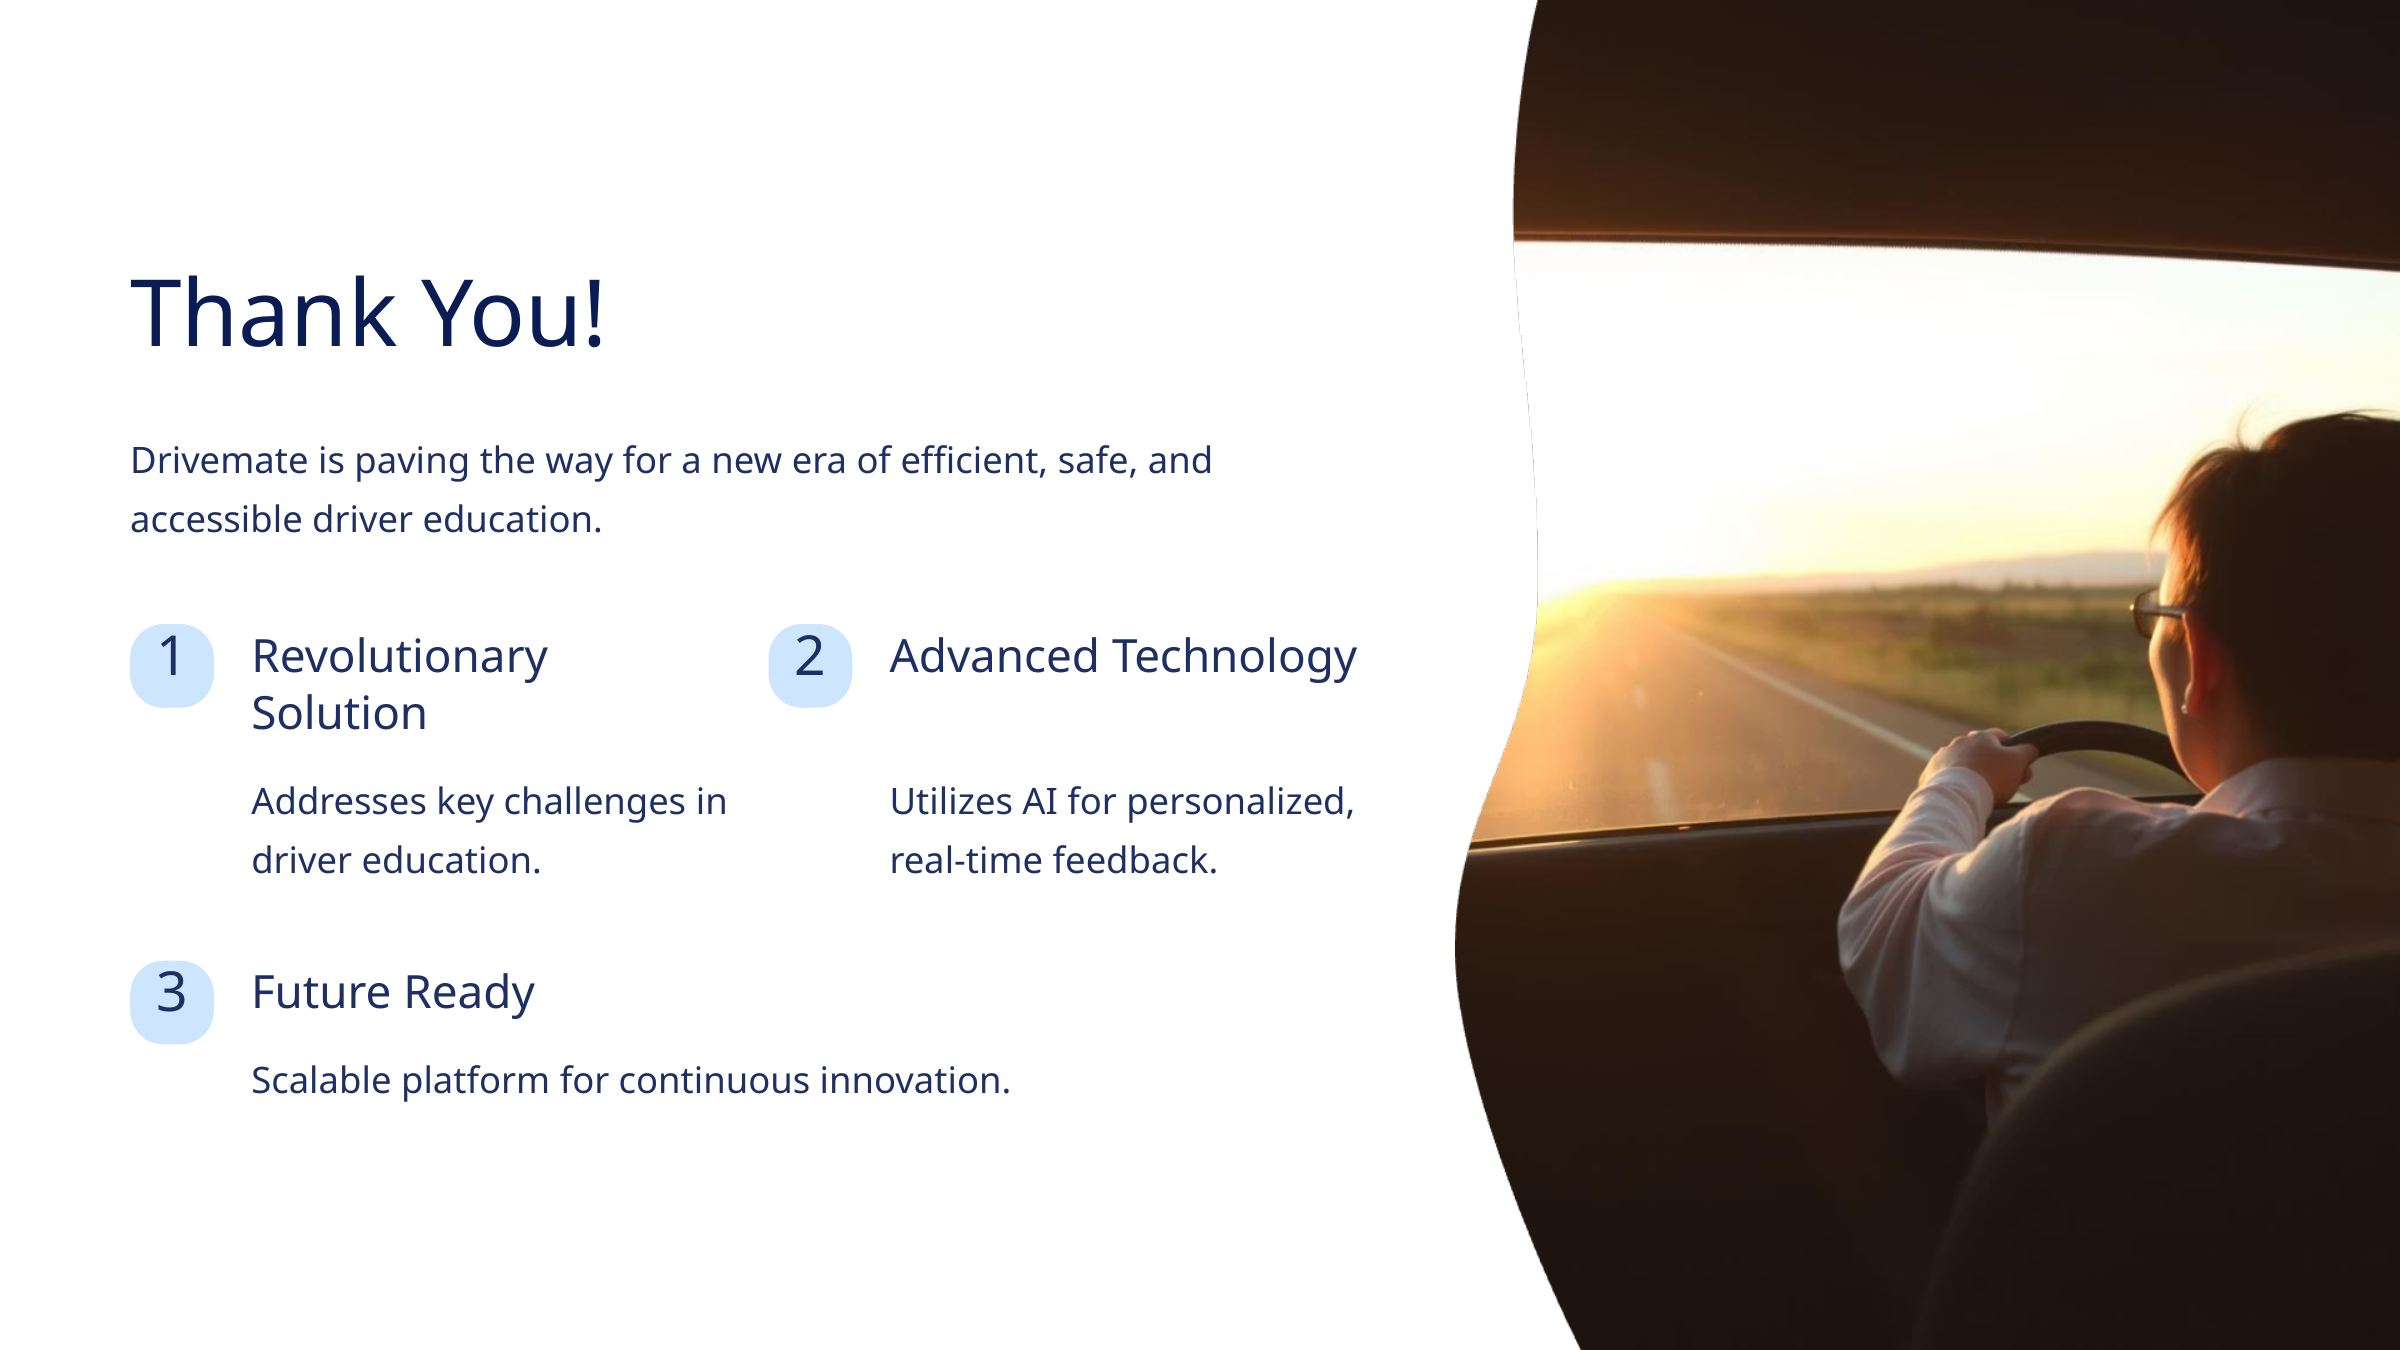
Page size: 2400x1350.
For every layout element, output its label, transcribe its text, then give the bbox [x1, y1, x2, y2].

text_box Thank You! [130, 249, 1061, 366]
text_box Advanced Technology [889, 624, 1370, 741]
text_box [130, 960, 214, 1045]
text_box Addresses key challenges in driver education. [251, 762, 732, 882]
text_box Revolutionary Solution [251, 624, 732, 741]
text_box 2 [782, 631, 839, 701]
text_box 3 [144, 967, 200, 1038]
text_box Future Ready [251, 960, 717, 1019]
text_box 1 [144, 631, 200, 701]
text_box Utilizes AI for personalized, real-time feedback. [889, 762, 1370, 882]
text_box Drivemate is paving the way for a new era of efficient, safe, and accessible driver education. [130, 421, 1370, 541]
picture [1454, 0, 2400, 1350]
text_box [768, 624, 853, 708]
text_box Scalable platform for continuous innovation. [251, 1041, 1370, 1101]
text_box [130, 624, 214, 708]
